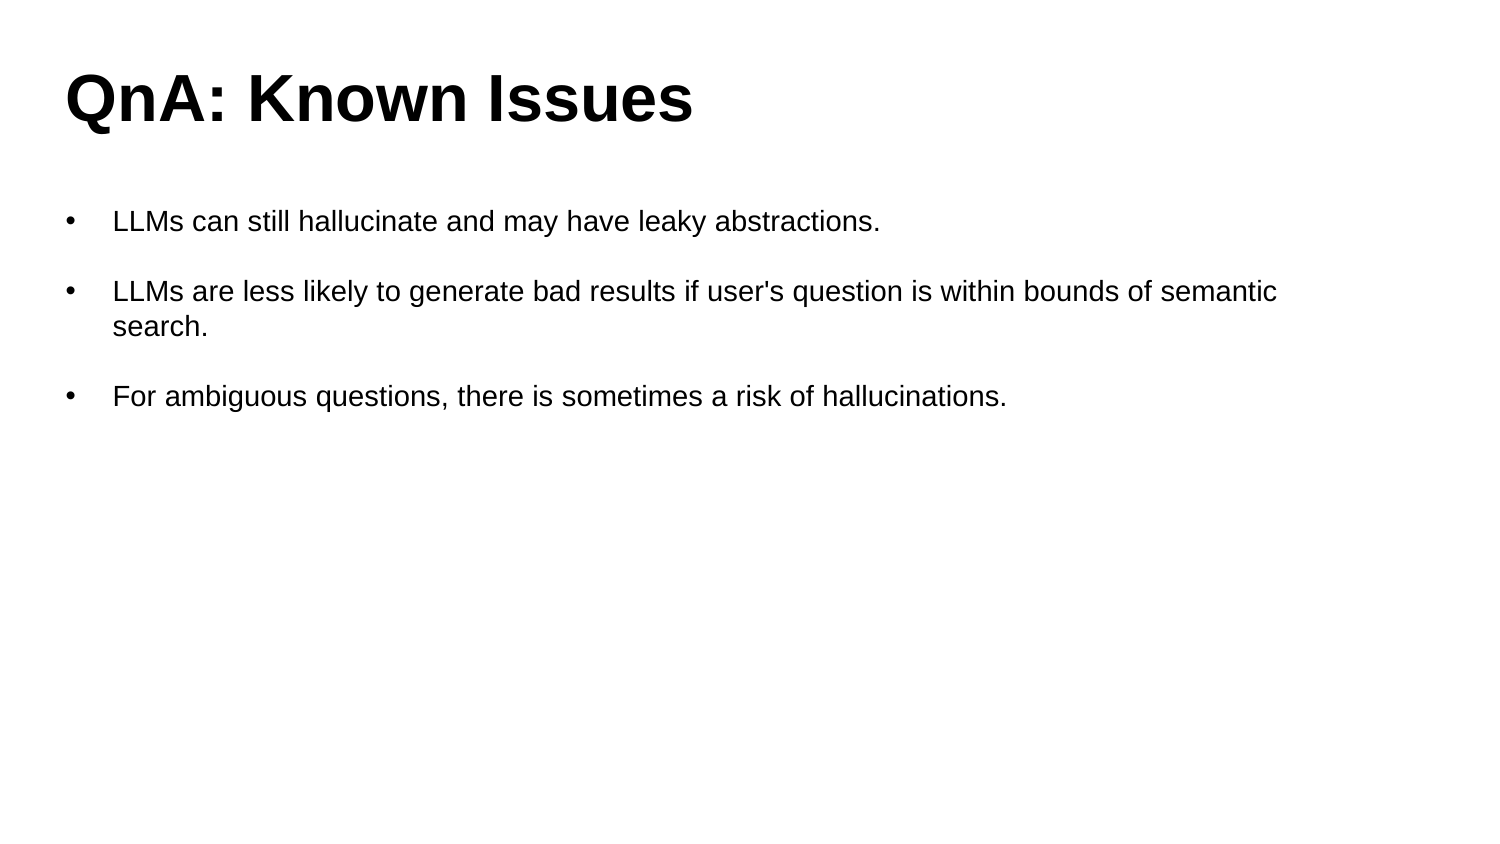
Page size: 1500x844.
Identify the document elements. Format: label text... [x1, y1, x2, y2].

text_box LLMs can still hallucinate and may have leaky abstractions. LLMs are less likely to generate bad results if user's question is within bounds of semantic search. For ambiguous questions, there is sometimes a risk of hallucinations. [50, 195, 1295, 525]
text_box QnA: Known Issues [50, 39, 1034, 150]
